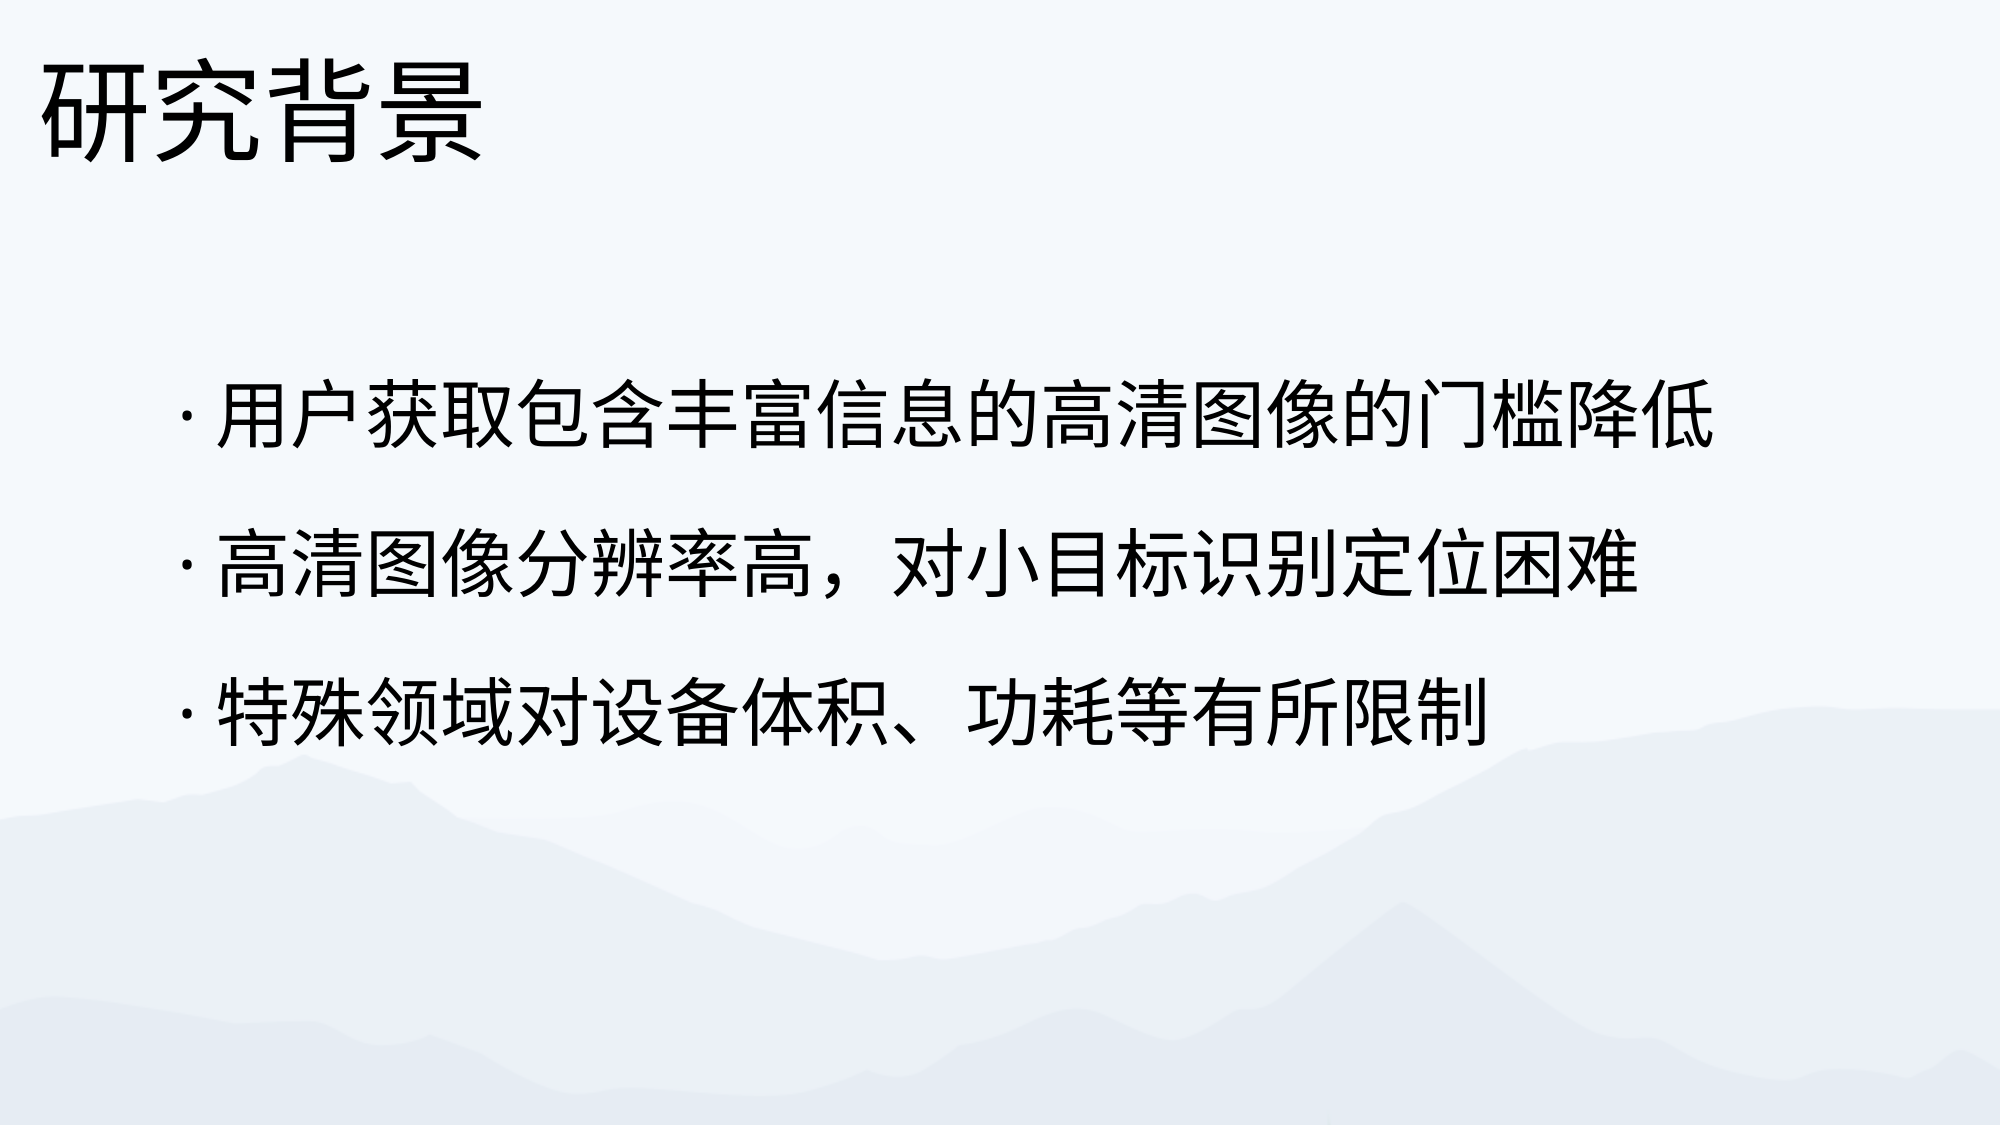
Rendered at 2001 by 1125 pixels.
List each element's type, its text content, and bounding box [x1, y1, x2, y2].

text_box ·高清图像分辨率高，对小目标识别定位困难 [163, 509, 1703, 615]
text_box ·特殊领域对设备体积、功耗等有所限制 [163, 658, 1607, 764]
text_box 研究背景 [23, 33, 801, 183]
text_box ·用户获取包含丰富信息的高清图像的门槛降低 [162, 360, 1812, 466]
